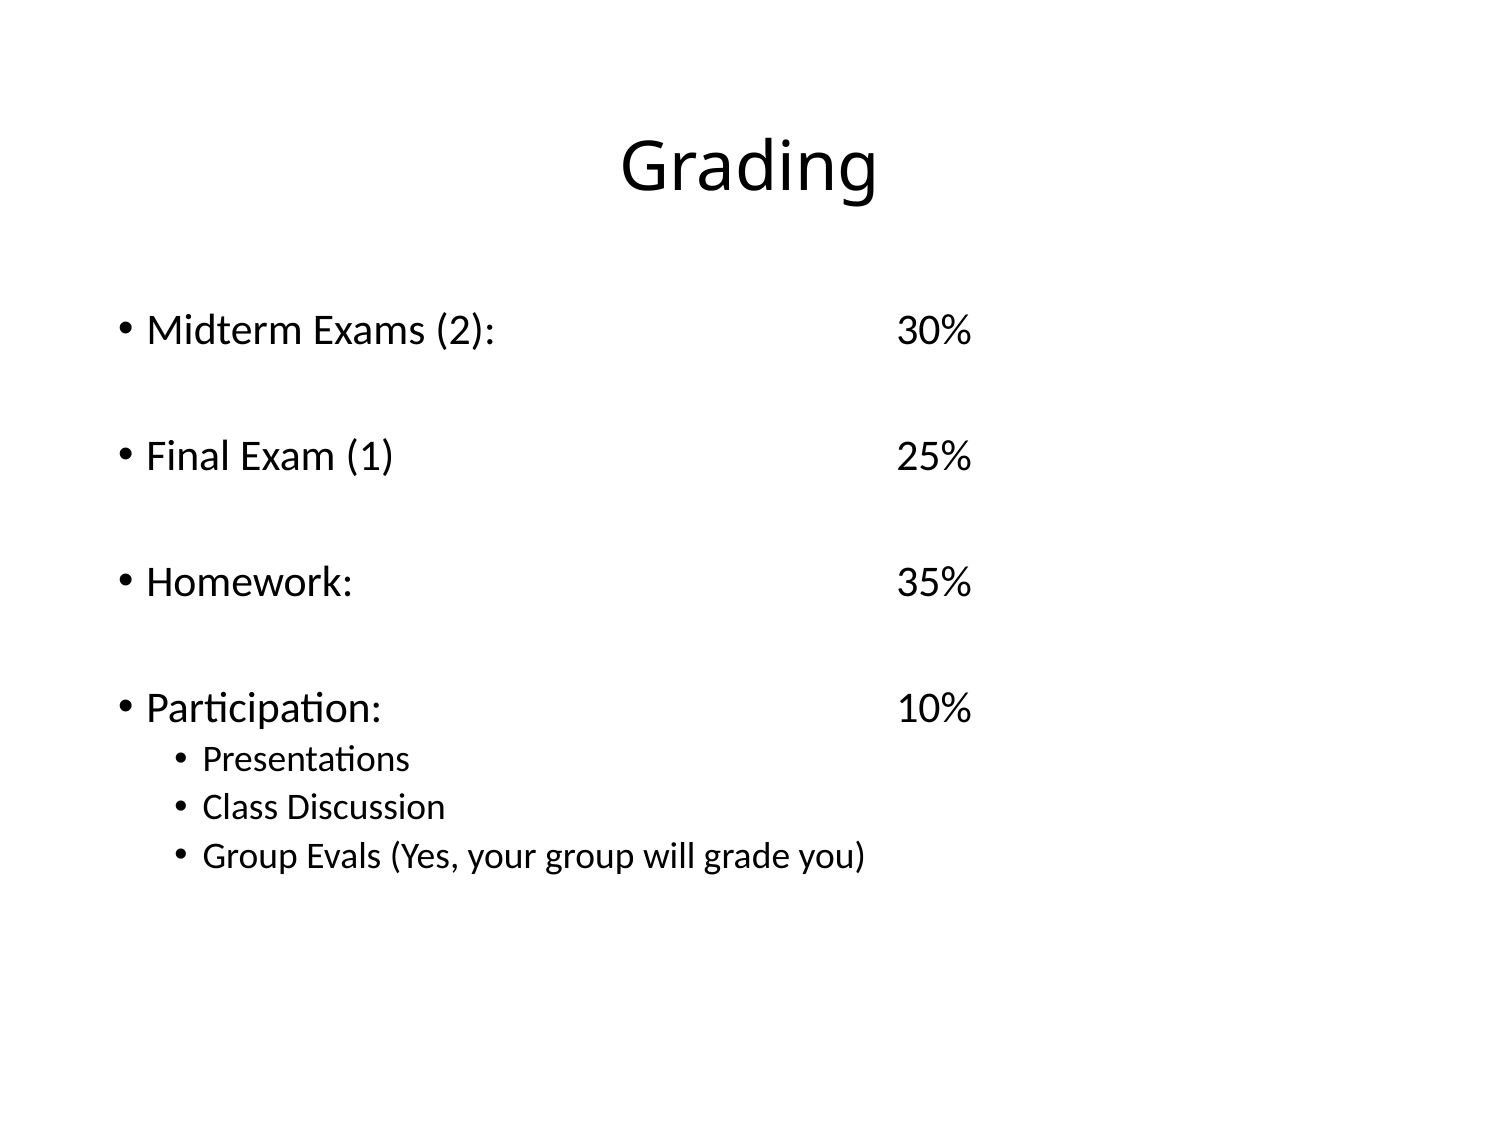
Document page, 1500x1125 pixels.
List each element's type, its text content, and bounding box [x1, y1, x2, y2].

title Grading [103, 59, 1397, 278]
list Midterm Exams (2): 30% Final Exam (1) 25% Homework: 35% Participation: 10% Presentations Class Discussion Group Evals (Yes, your group will grade you) [103, 299, 1397, 1014]
